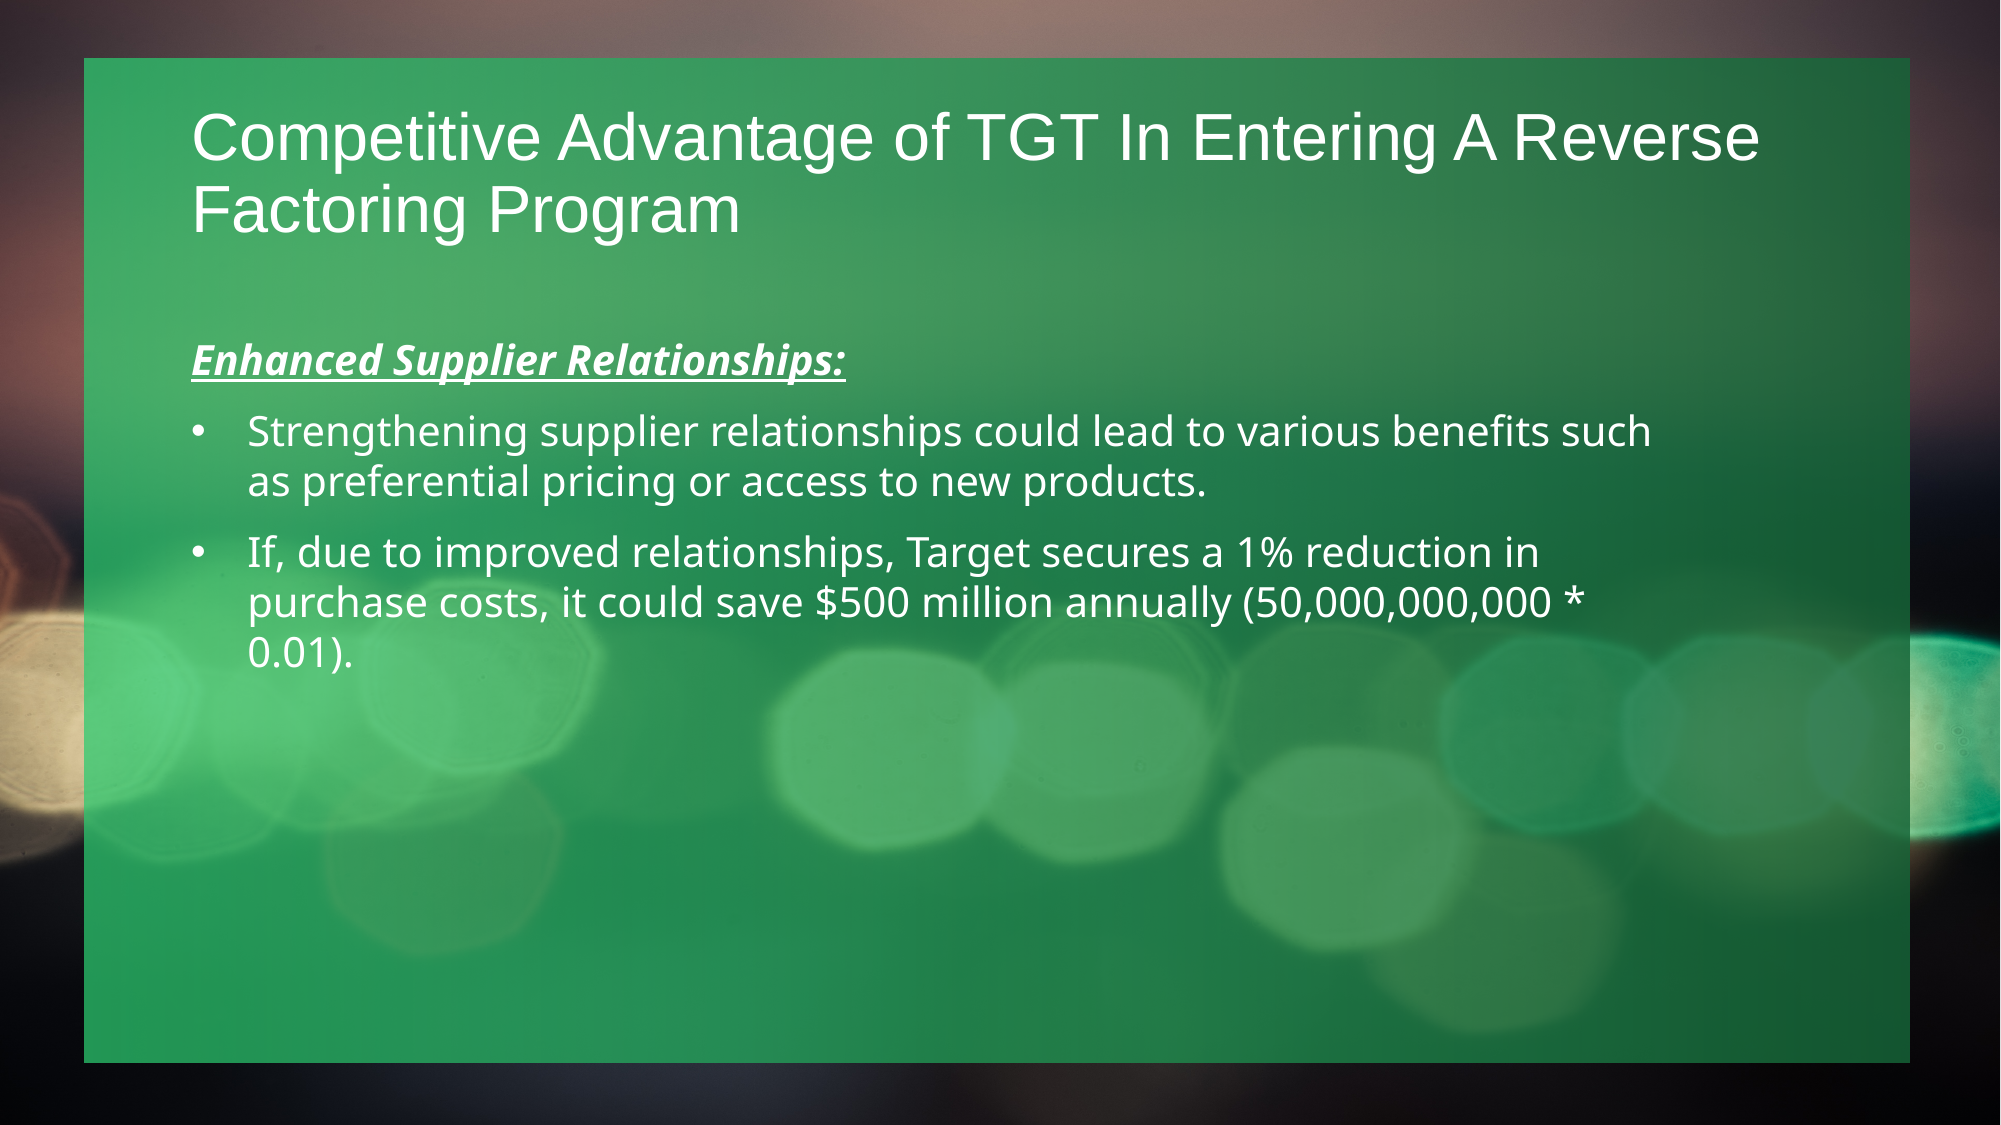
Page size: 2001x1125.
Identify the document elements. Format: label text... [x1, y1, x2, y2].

picture [0, 0, 2001, 1125]
title Competitive Advantage of TGT In Entering A Reverse Factoring Program [176, 75, 1818, 275]
list Enhanced Supplier Relationships: Strengthening supplier relationships could lead to various benefits such as preferential pricing or access to new products. If, due to improved relationships, Target secures a 1% reduction in purchase costs, it could save $500 million annually (50,000,000,000 * 0.01). [176, 326, 1682, 799]
